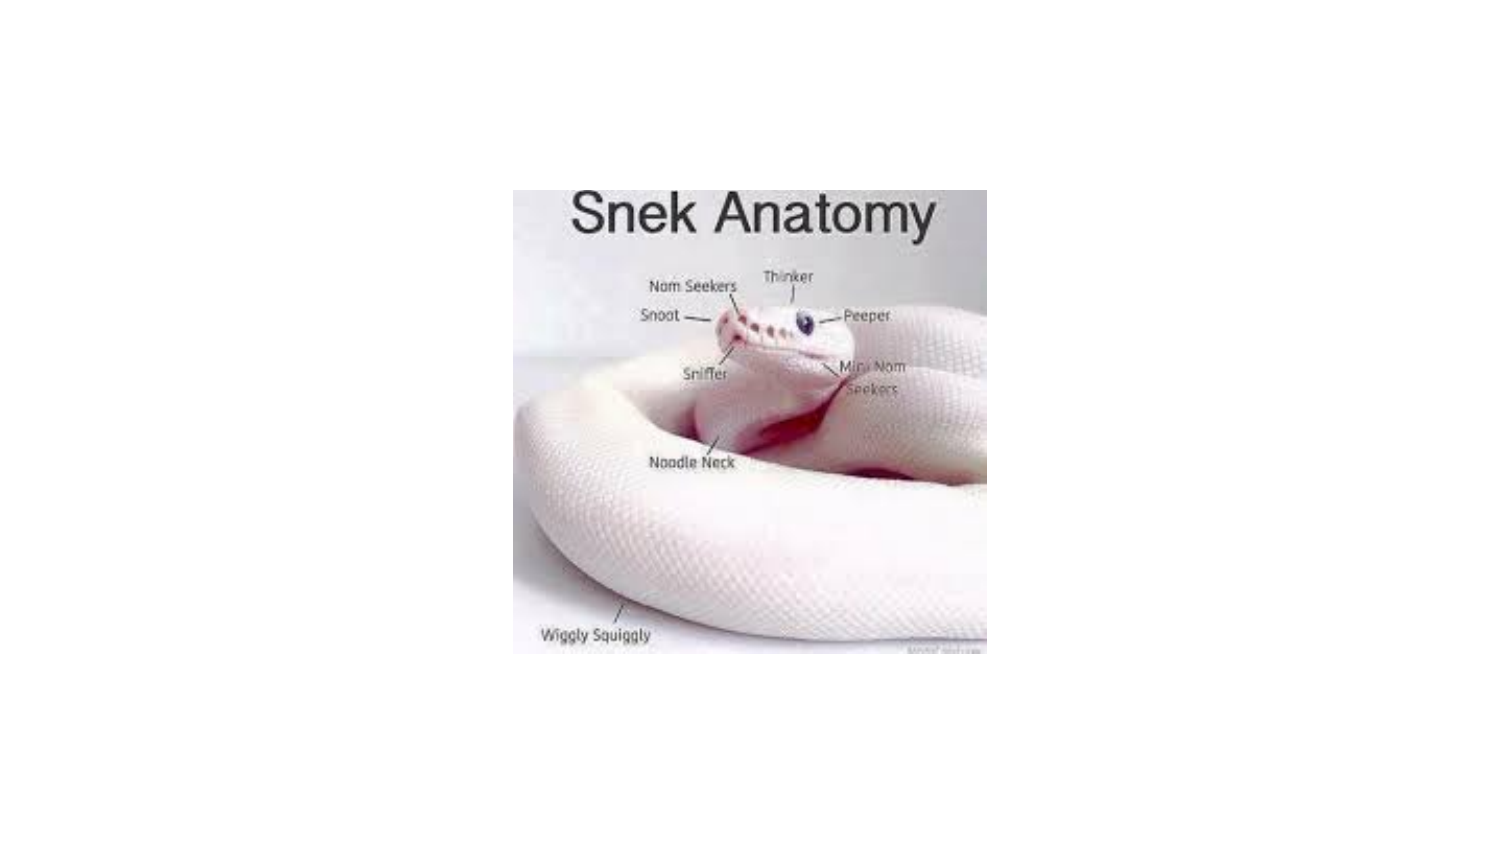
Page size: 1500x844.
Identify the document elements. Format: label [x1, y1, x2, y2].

picture [513, 190, 987, 654]
